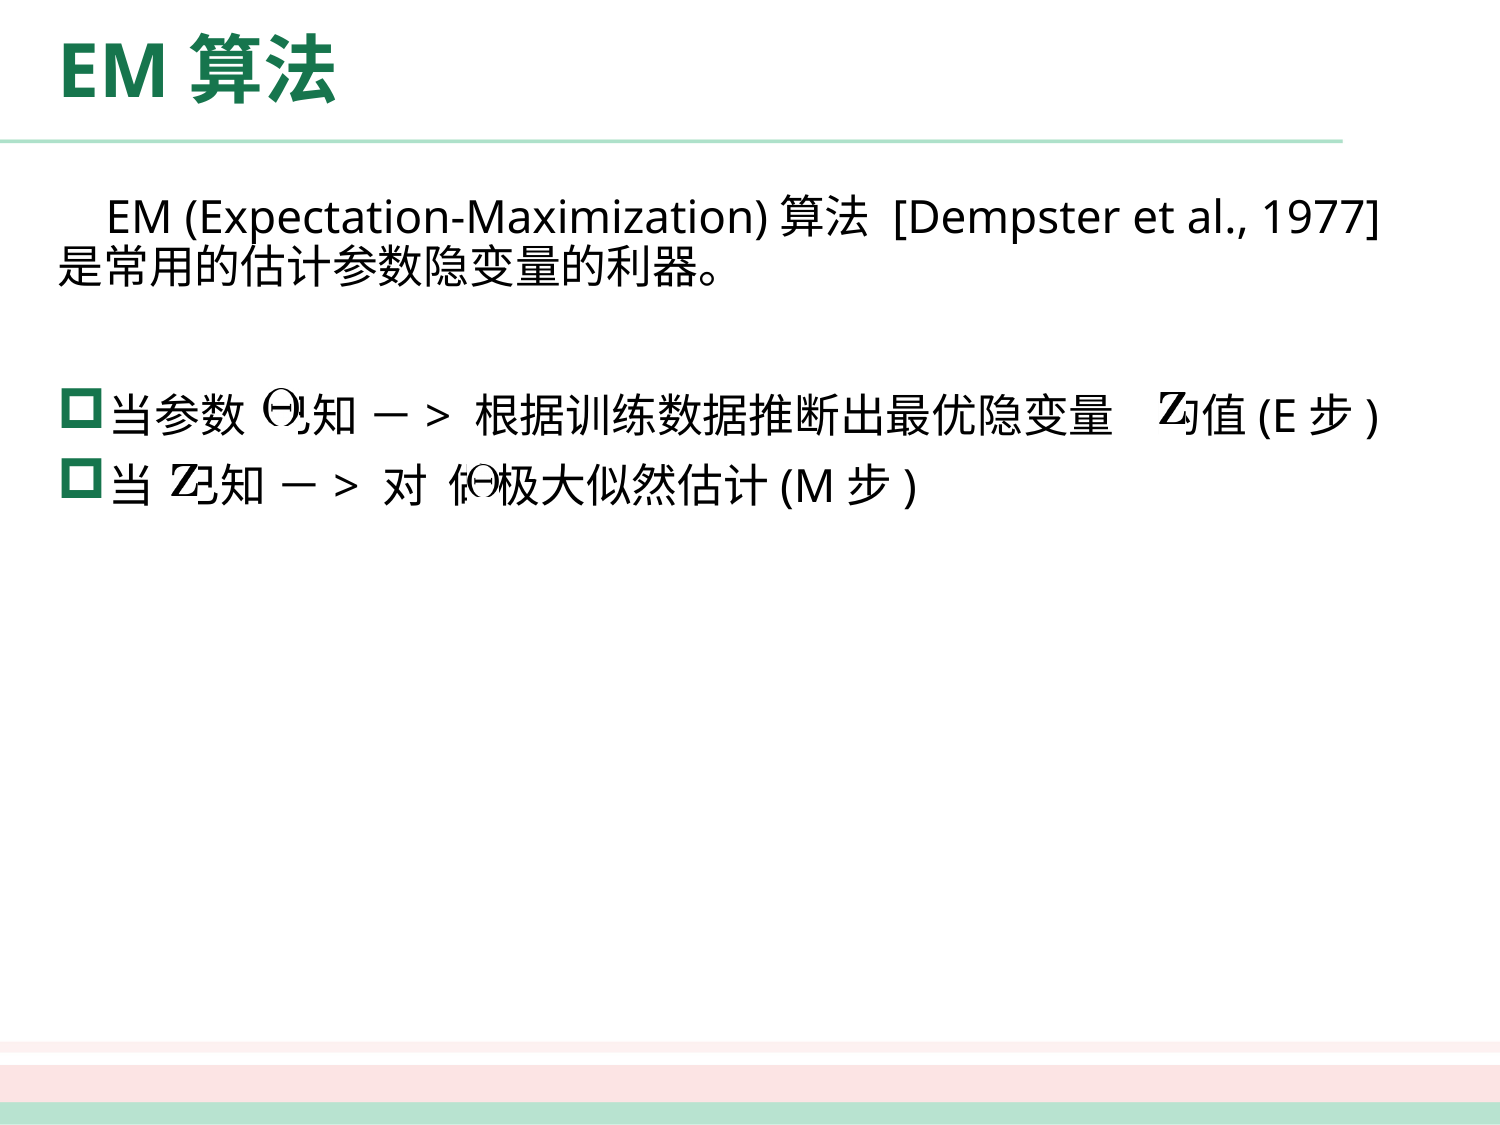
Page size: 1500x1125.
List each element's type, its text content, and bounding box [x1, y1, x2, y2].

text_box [465, 460, 500, 510]
title EM算法 [42, 8, 1223, 138]
picture [0, 0, 1500, 1125]
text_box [169, 460, 200, 508]
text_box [260, 384, 301, 440]
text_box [1157, 388, 1188, 436]
list EM (Expectation-Maximization)算法 [Dempster et al., 1977] 是常用的估计参数隐变量的利器。 当参数 已知 －> 根据训练数据推断出最优隐变量 的值(E步) 当 已知 －> 对 做极大似然估计(M步) [42, 186, 1459, 1082]
